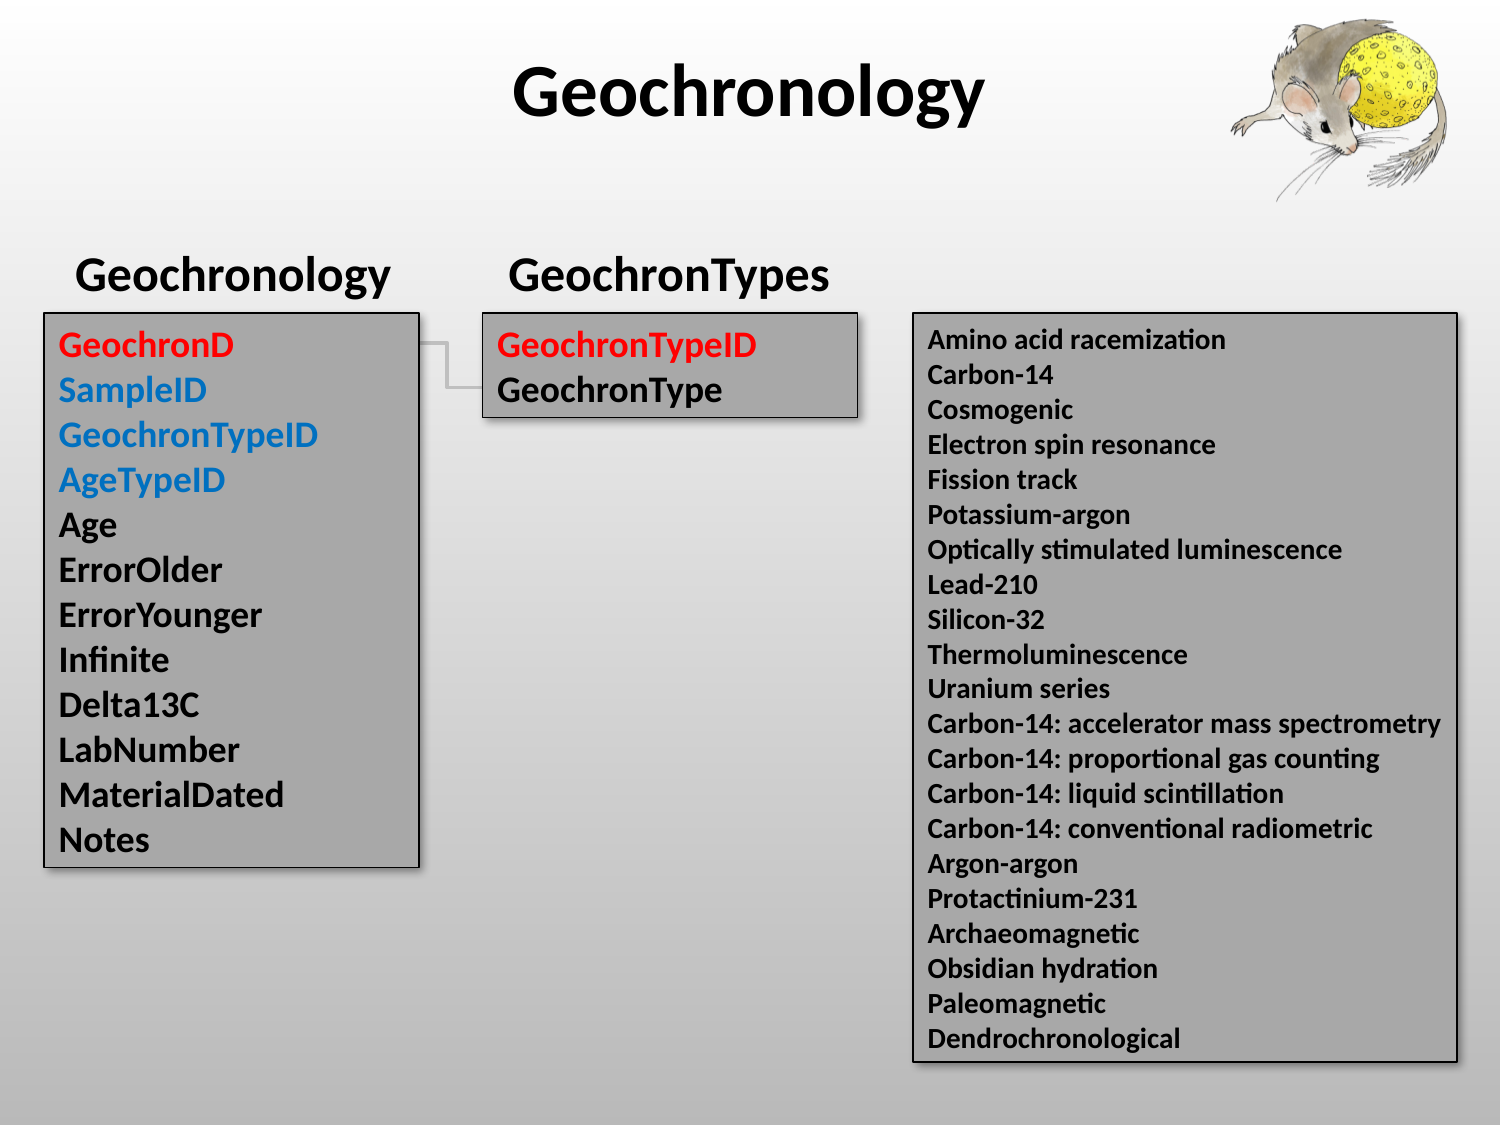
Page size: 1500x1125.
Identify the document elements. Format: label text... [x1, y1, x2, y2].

text_box GeochronD SampleID GeochronTypeID AgeTypeID Age ErrorOlder ErrorYounger Infinite Delta13C LabNumber MaterialDated Notes [43, 312, 420, 868]
picture [1199, 0, 1500, 224]
text_box GeochronTypeID GeochronType [482, 312, 858, 418]
text_box GeochronTypes [493, 234, 845, 309]
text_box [392, 342, 502, 388]
text_box Geochronology [498, 34, 1002, 139]
text_box Amino acid racemization Carbon-14 Cosmogenic Electron spin resonance Fission track Potassium-argon Optically stimulated luminescence Lead-210 Silicon-32 Thermoluminescence Uranium series Carbon-14: accelerator mass spectrometry Carbon-14: proportional gas counting Carbon-14: liquid scintillation Carbon-14: conventional radiometric Argon-argon Protactinium-231 Archaeomagnetic Obsidian hydration Paleomagnetic Dendrochronological [912, 312, 1458, 1063]
text_box Geochronology [60, 234, 407, 309]
